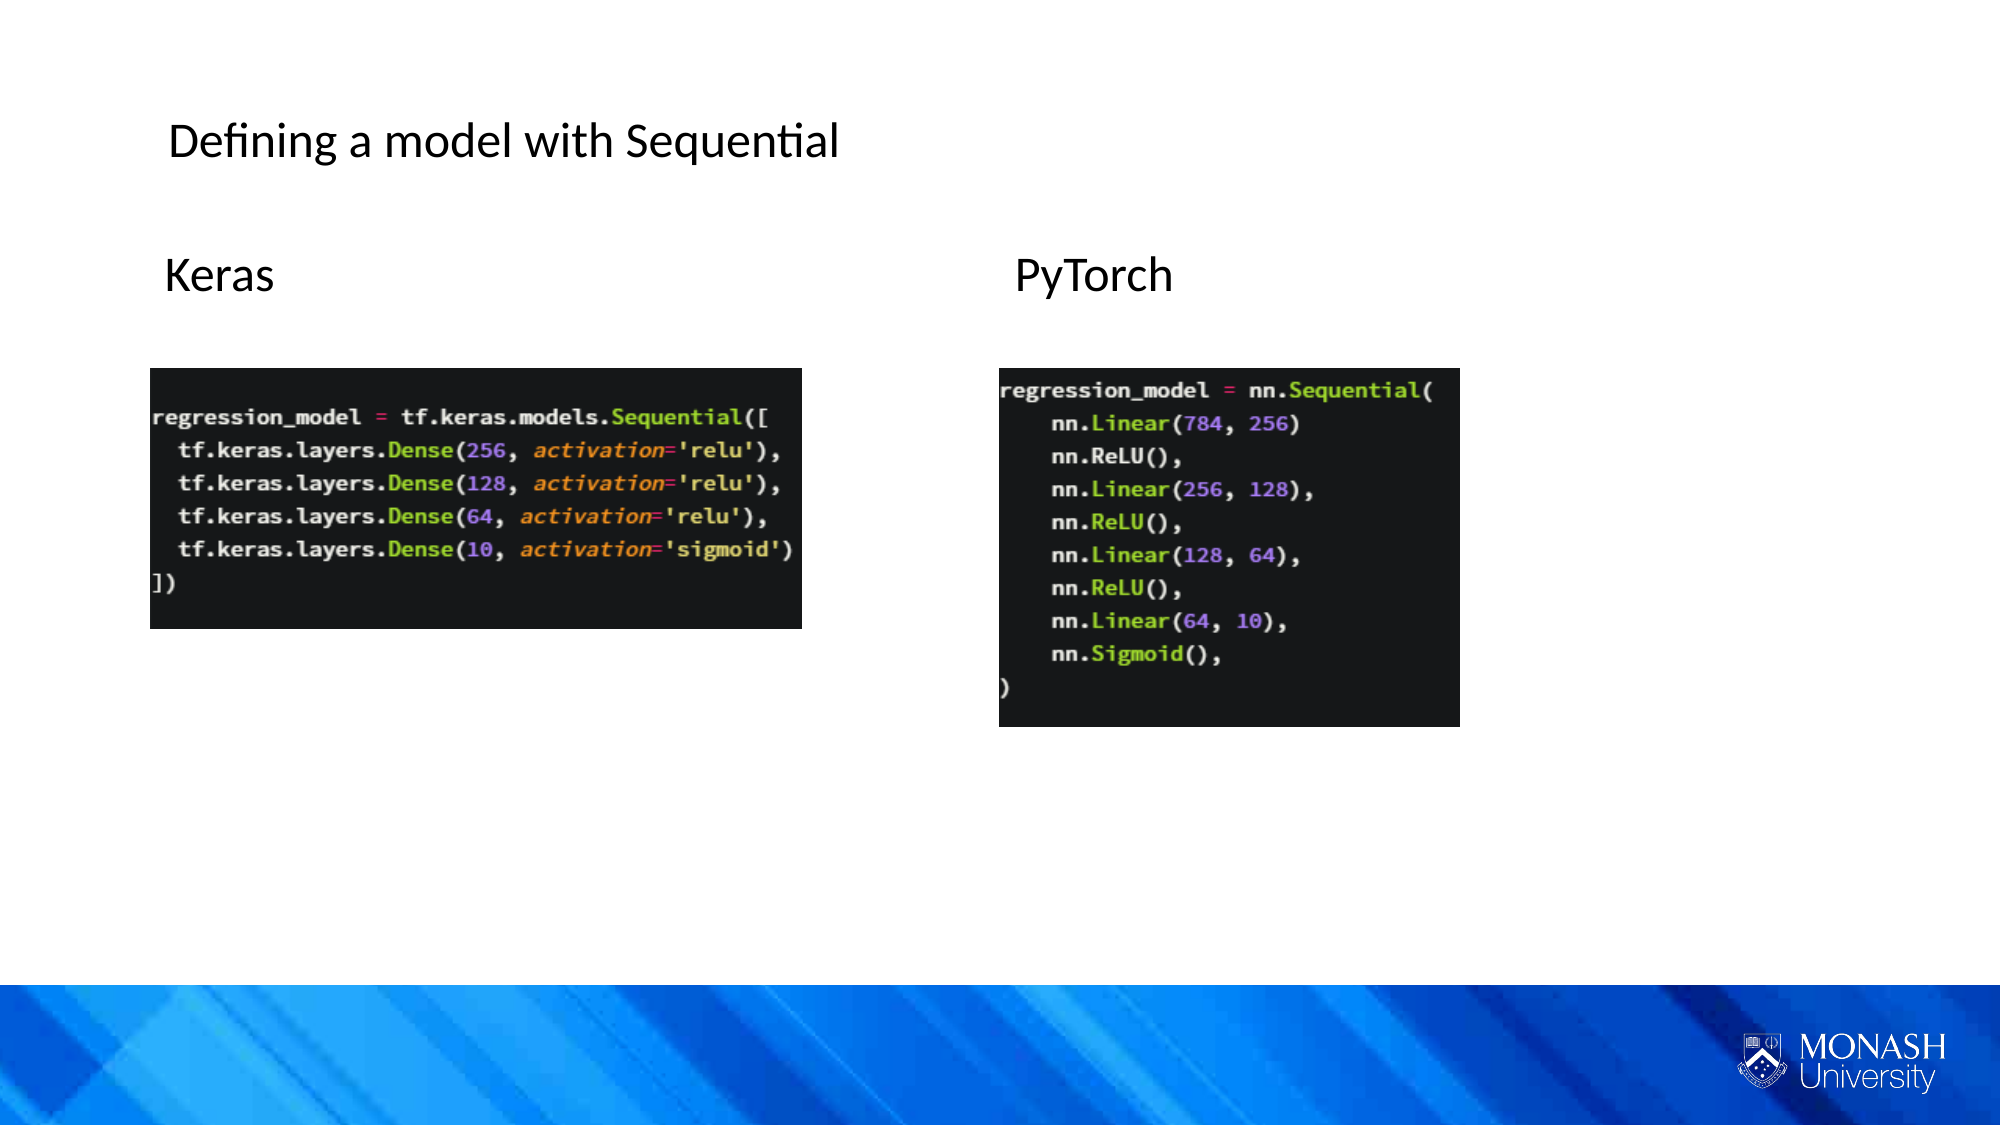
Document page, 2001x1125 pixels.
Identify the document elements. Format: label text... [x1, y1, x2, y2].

picture [149, 368, 802, 629]
text_box Keras [150, 234, 463, 310]
picture [0, 985, 2000, 1125]
text_box PyTorch [999, 233, 1313, 309]
text_box Defining a model with Sequential [153, 99, 856, 175]
picture [999, 368, 1460, 727]
